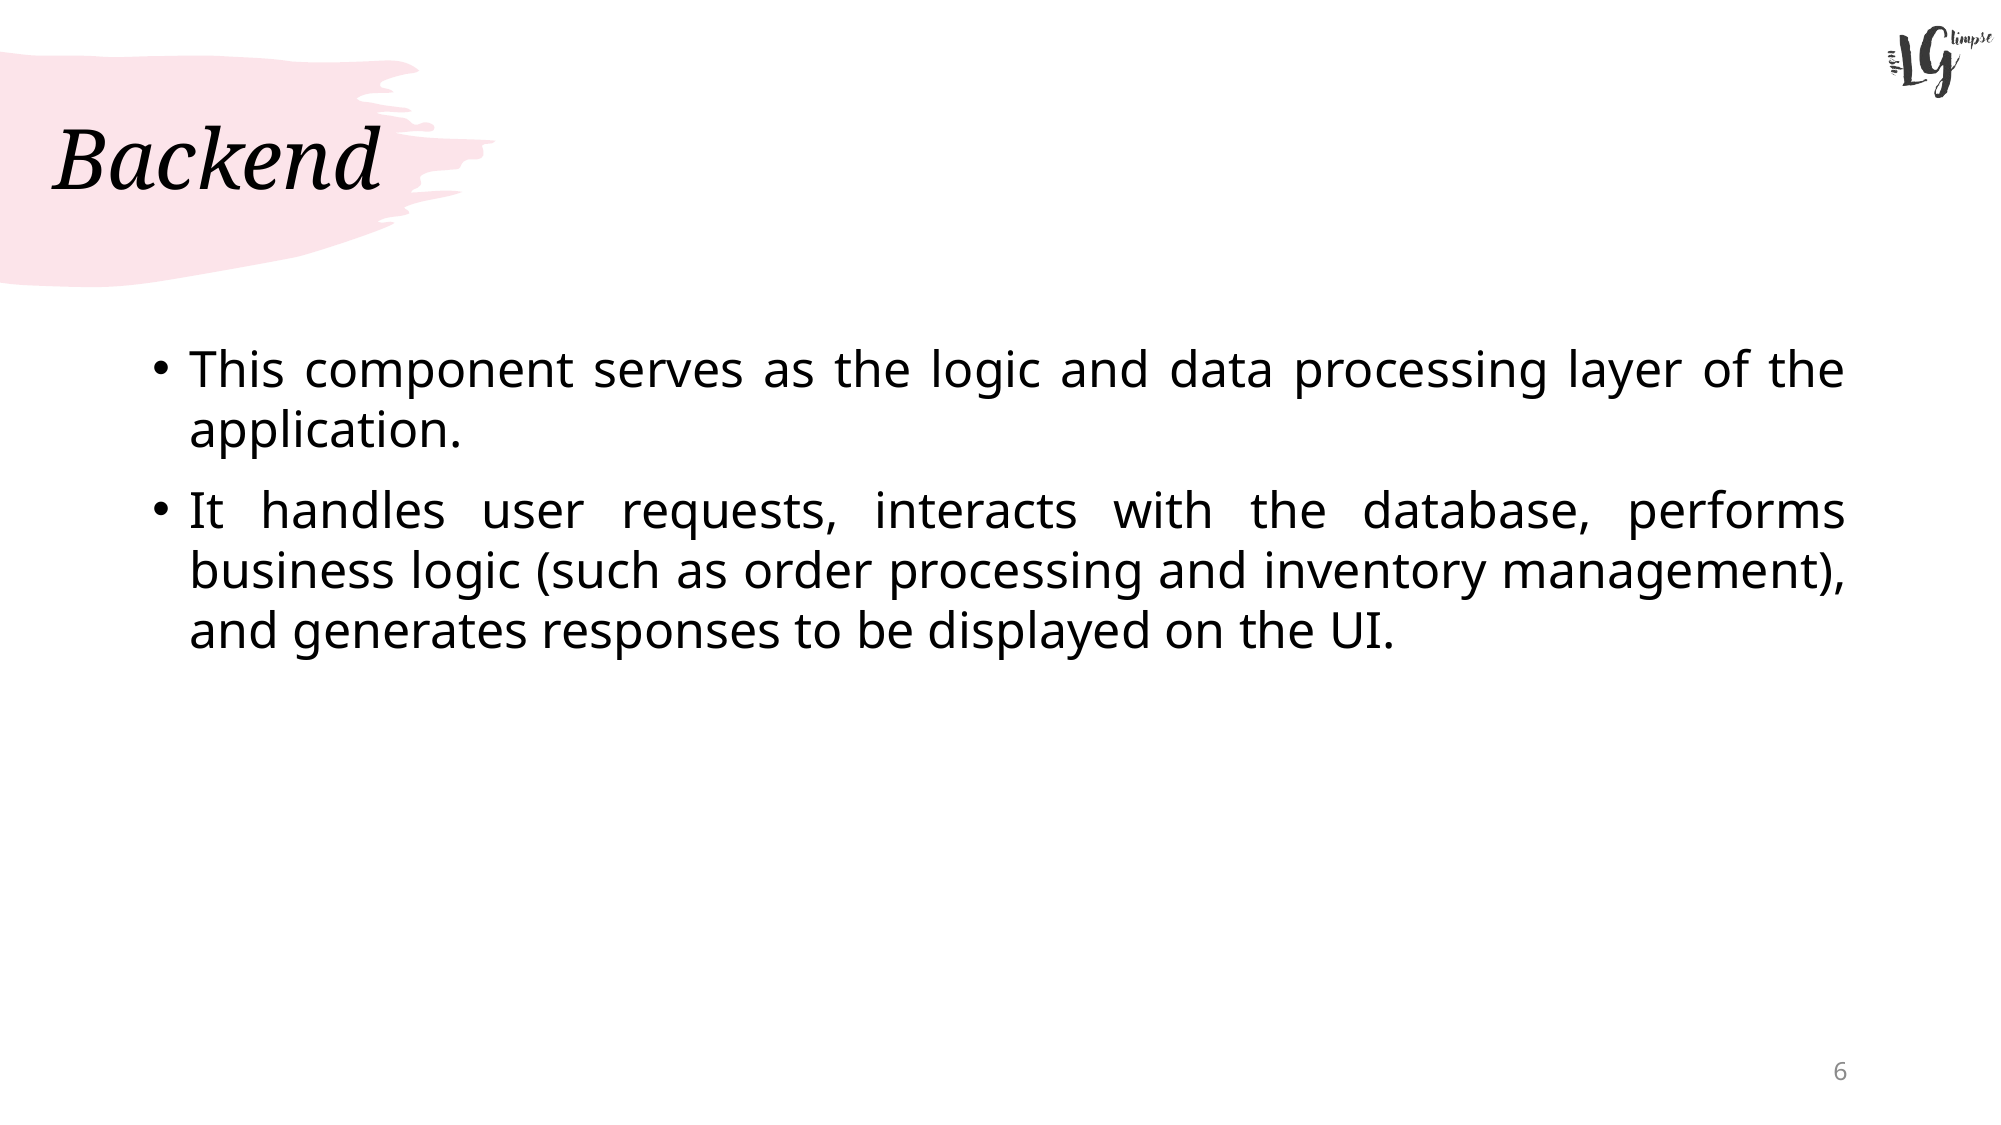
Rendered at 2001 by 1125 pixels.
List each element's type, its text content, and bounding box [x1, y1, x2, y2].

slide_number 6 [1412, 1042, 1863, 1103]
list This component serves as the logic and data processing layer of the application. It handles user requests, interacts with the database, performs business logic (such as order processing and inventory management), and generates responses to be displayed on the UI. [137, 329, 1863, 1013]
title Backend [38, 54, 1764, 272]
picture [1724, 0, 2000, 246]
